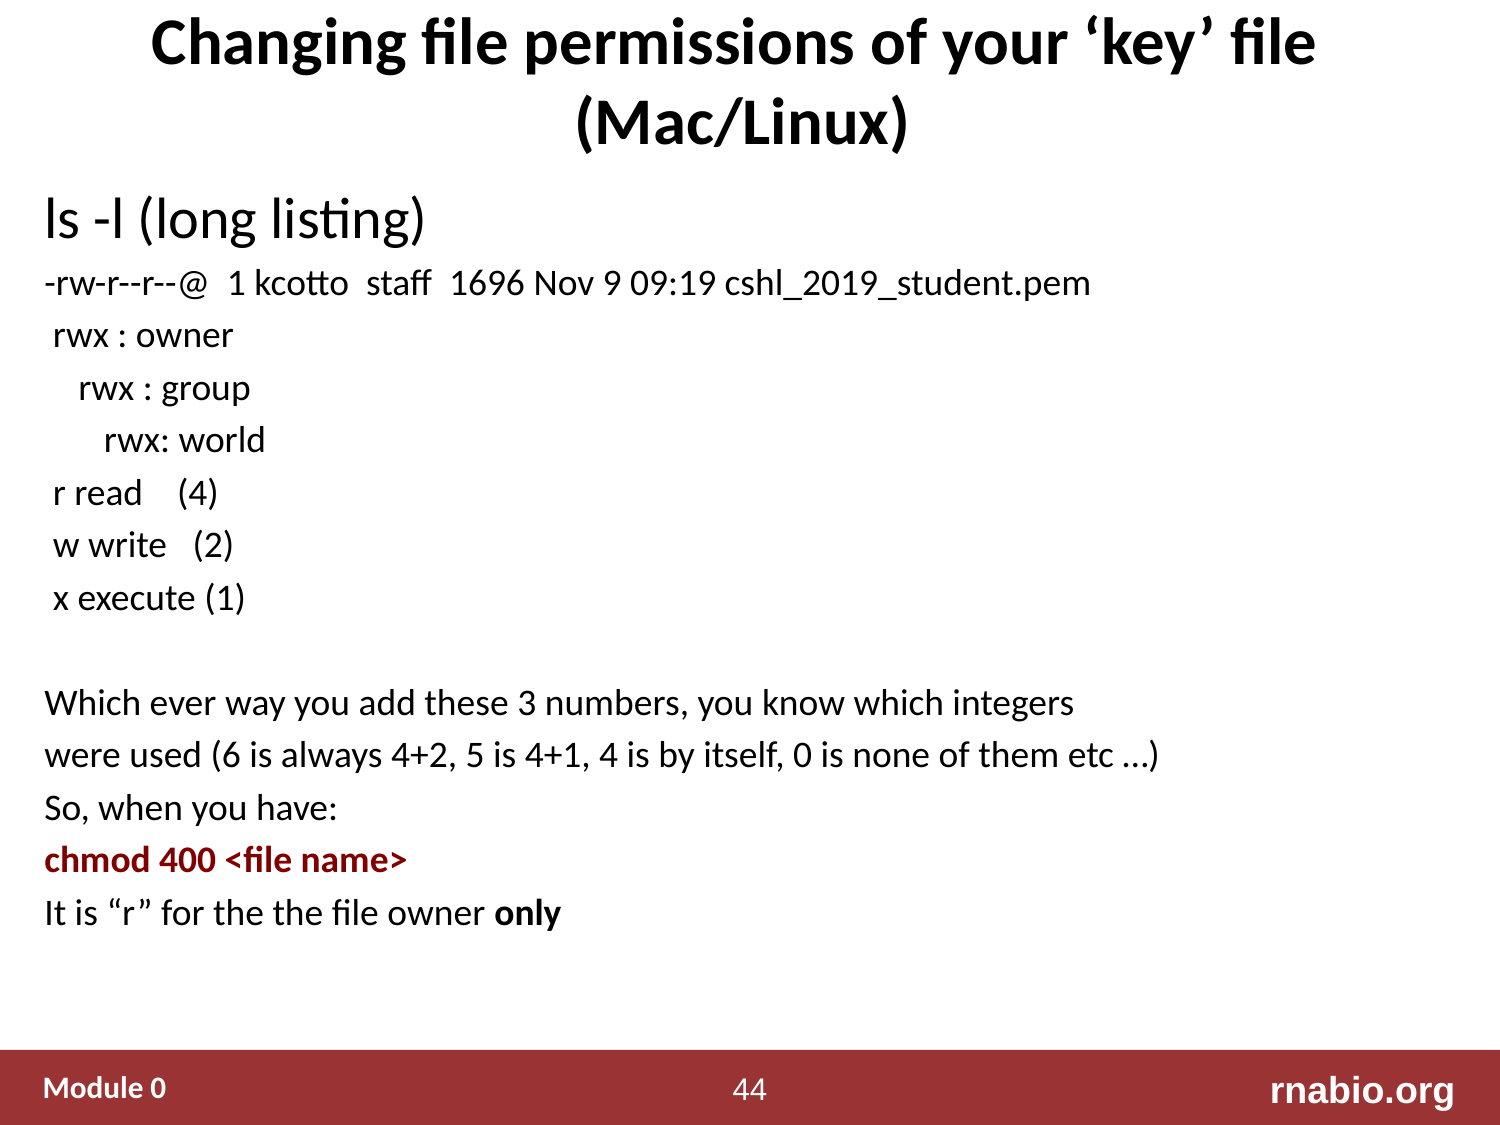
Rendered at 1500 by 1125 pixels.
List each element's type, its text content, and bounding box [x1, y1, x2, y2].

title Changing file permissions of your ‘key’ file (Mac/Linux) [17, 7, 1468, 149]
list ls -l (long listing) -rw-r--r--@ 1 kcotto staff 1696 Nov 9 09:19 cshl_2019_student.pem rwx : owner rwx : group rwx: world r read (4) w write (2) x execute (1) Which ever way you add these 3 numbers, you know which integers were used (6 is always 4+2, 5 is 4+1, 4 is by itself, 0 is none of them etc …) So, when you have: chmod 400 <file name> It is “r” for the the file owner only [29, 172, 1480, 1024]
